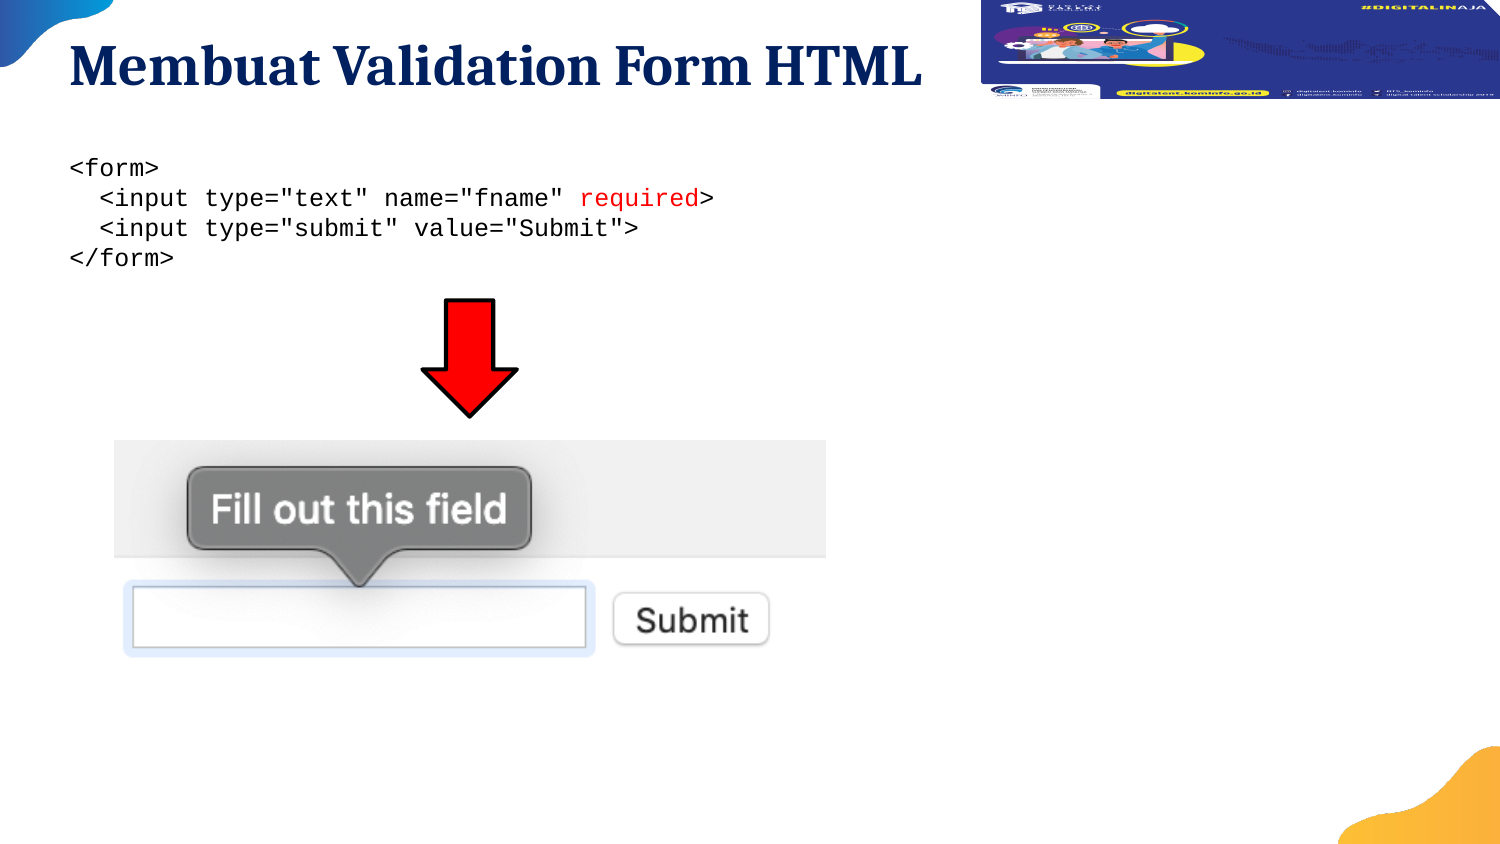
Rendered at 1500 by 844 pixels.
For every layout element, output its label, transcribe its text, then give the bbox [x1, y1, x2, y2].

picture [980, 0, 1500, 100]
picture [113, 440, 826, 696]
text_box [422, 300, 517, 417]
text_box <form> <input type="text" name="fname" required> <input type="submit" value="Submit"> </form> [54, 143, 1443, 578]
text_box Membuat Validation Form HTML [54, 19, 982, 143]
picture [1335, 738, 1500, 844]
picture [0, 0, 115, 73]
